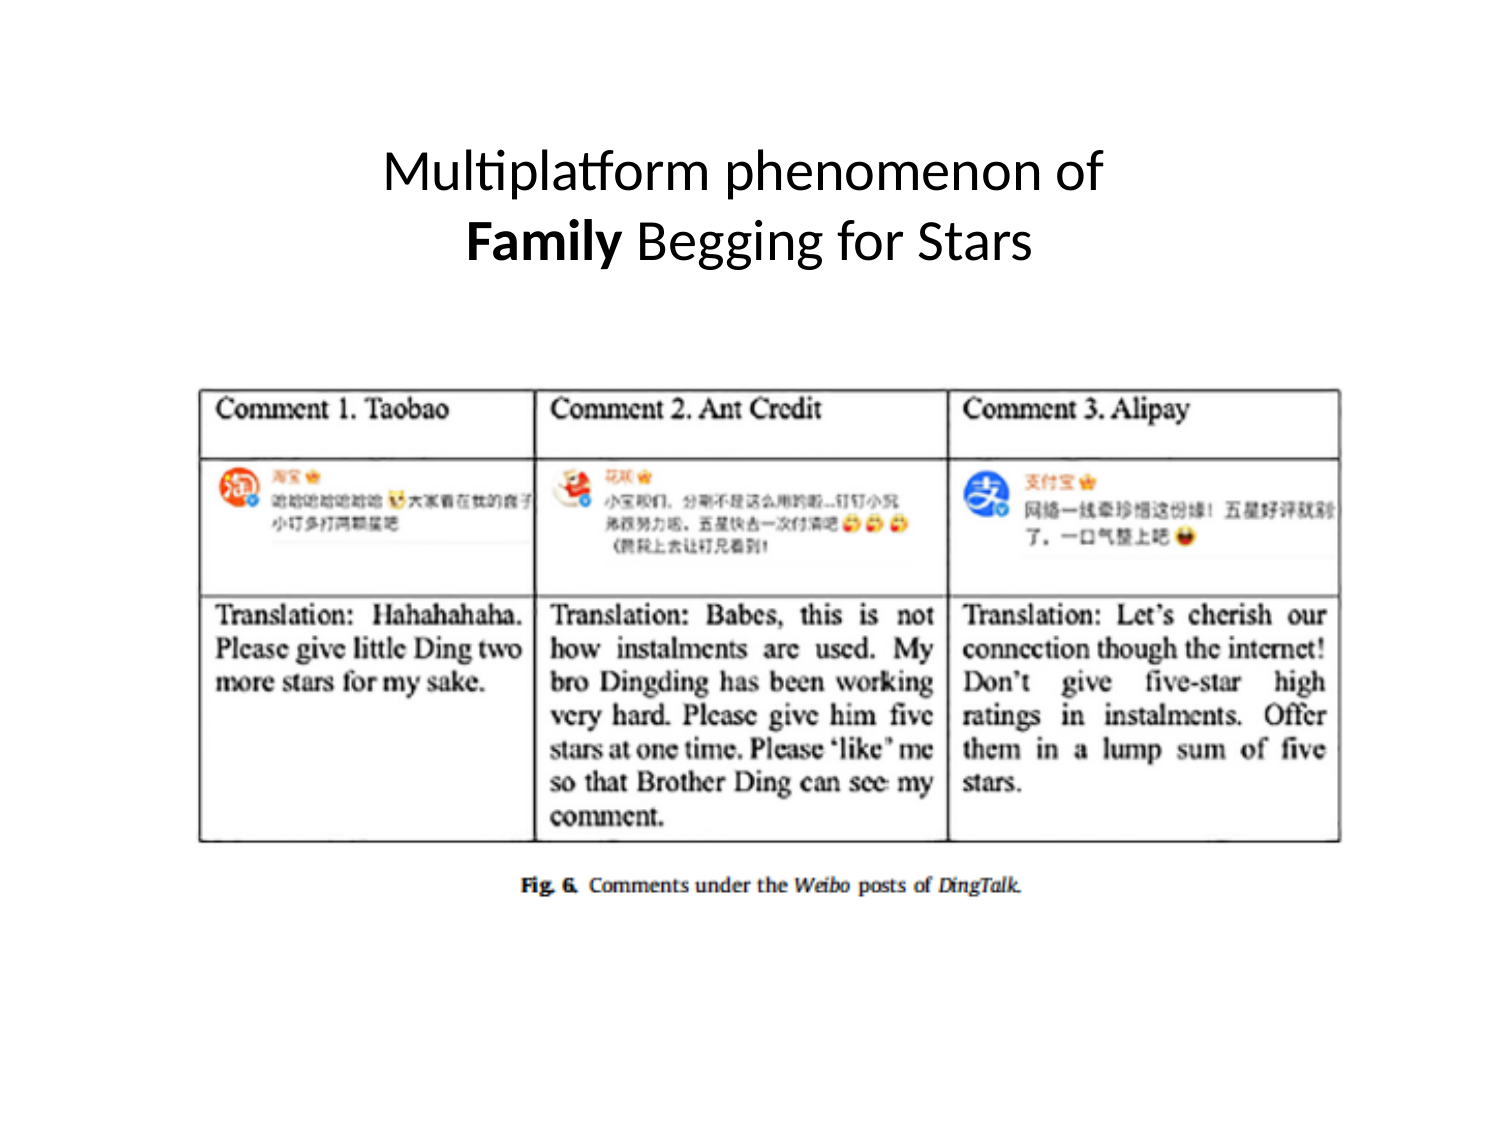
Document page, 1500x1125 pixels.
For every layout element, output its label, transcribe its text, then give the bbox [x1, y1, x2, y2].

title Multiplatform phenomenon of Family Begging for Stars [75, 108, 1425, 296]
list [74, 343, 1426, 924]
